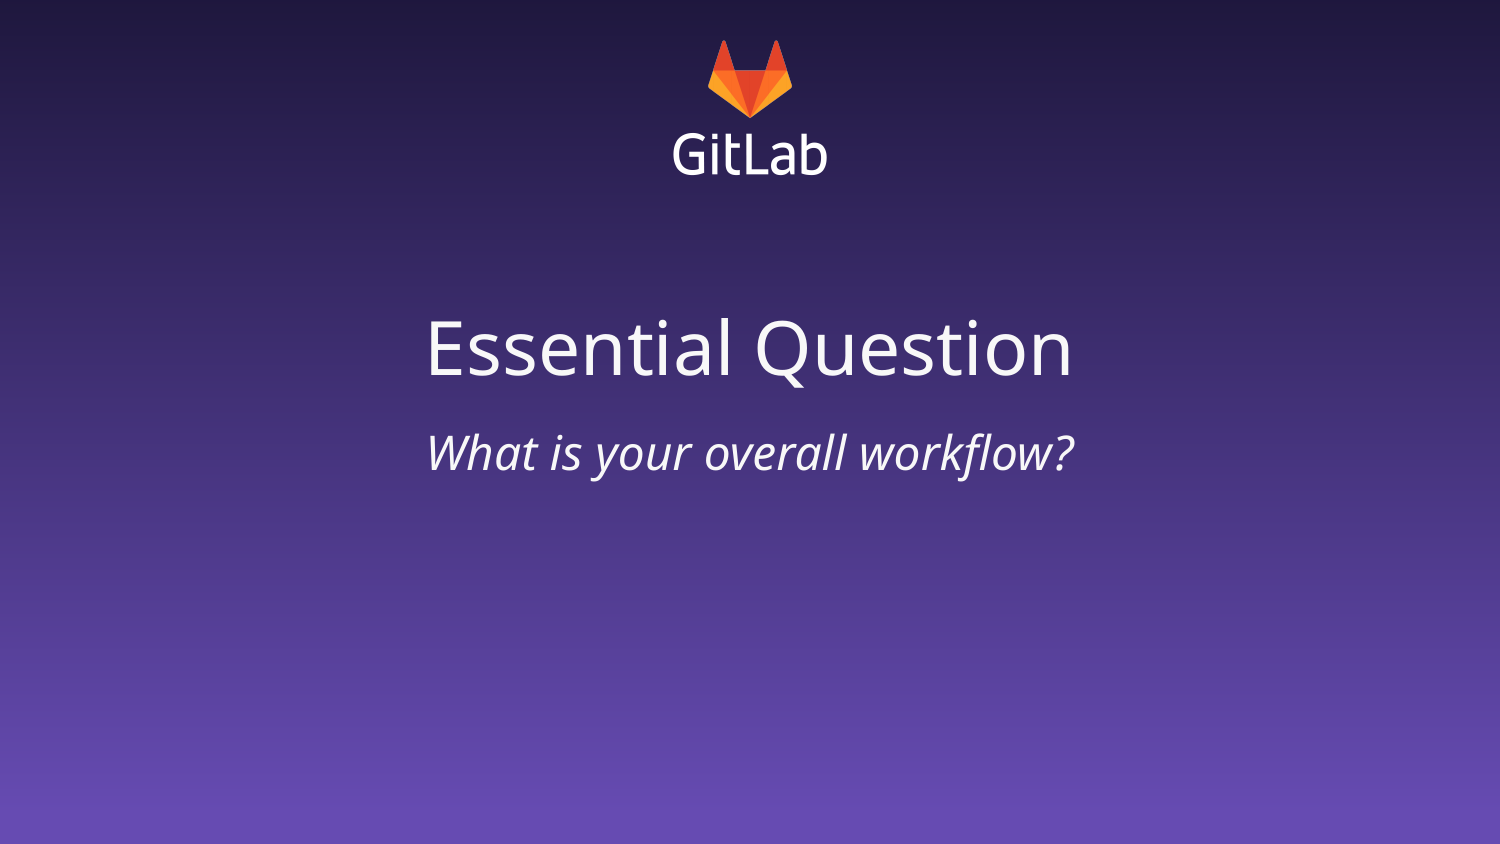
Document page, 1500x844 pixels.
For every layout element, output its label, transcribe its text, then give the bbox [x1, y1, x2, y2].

text_box What is your overall workflow? [0, 421, 1500, 482]
text_box Essential Question [0, 344, 1500, 404]
picture [657, 25, 842, 190]
